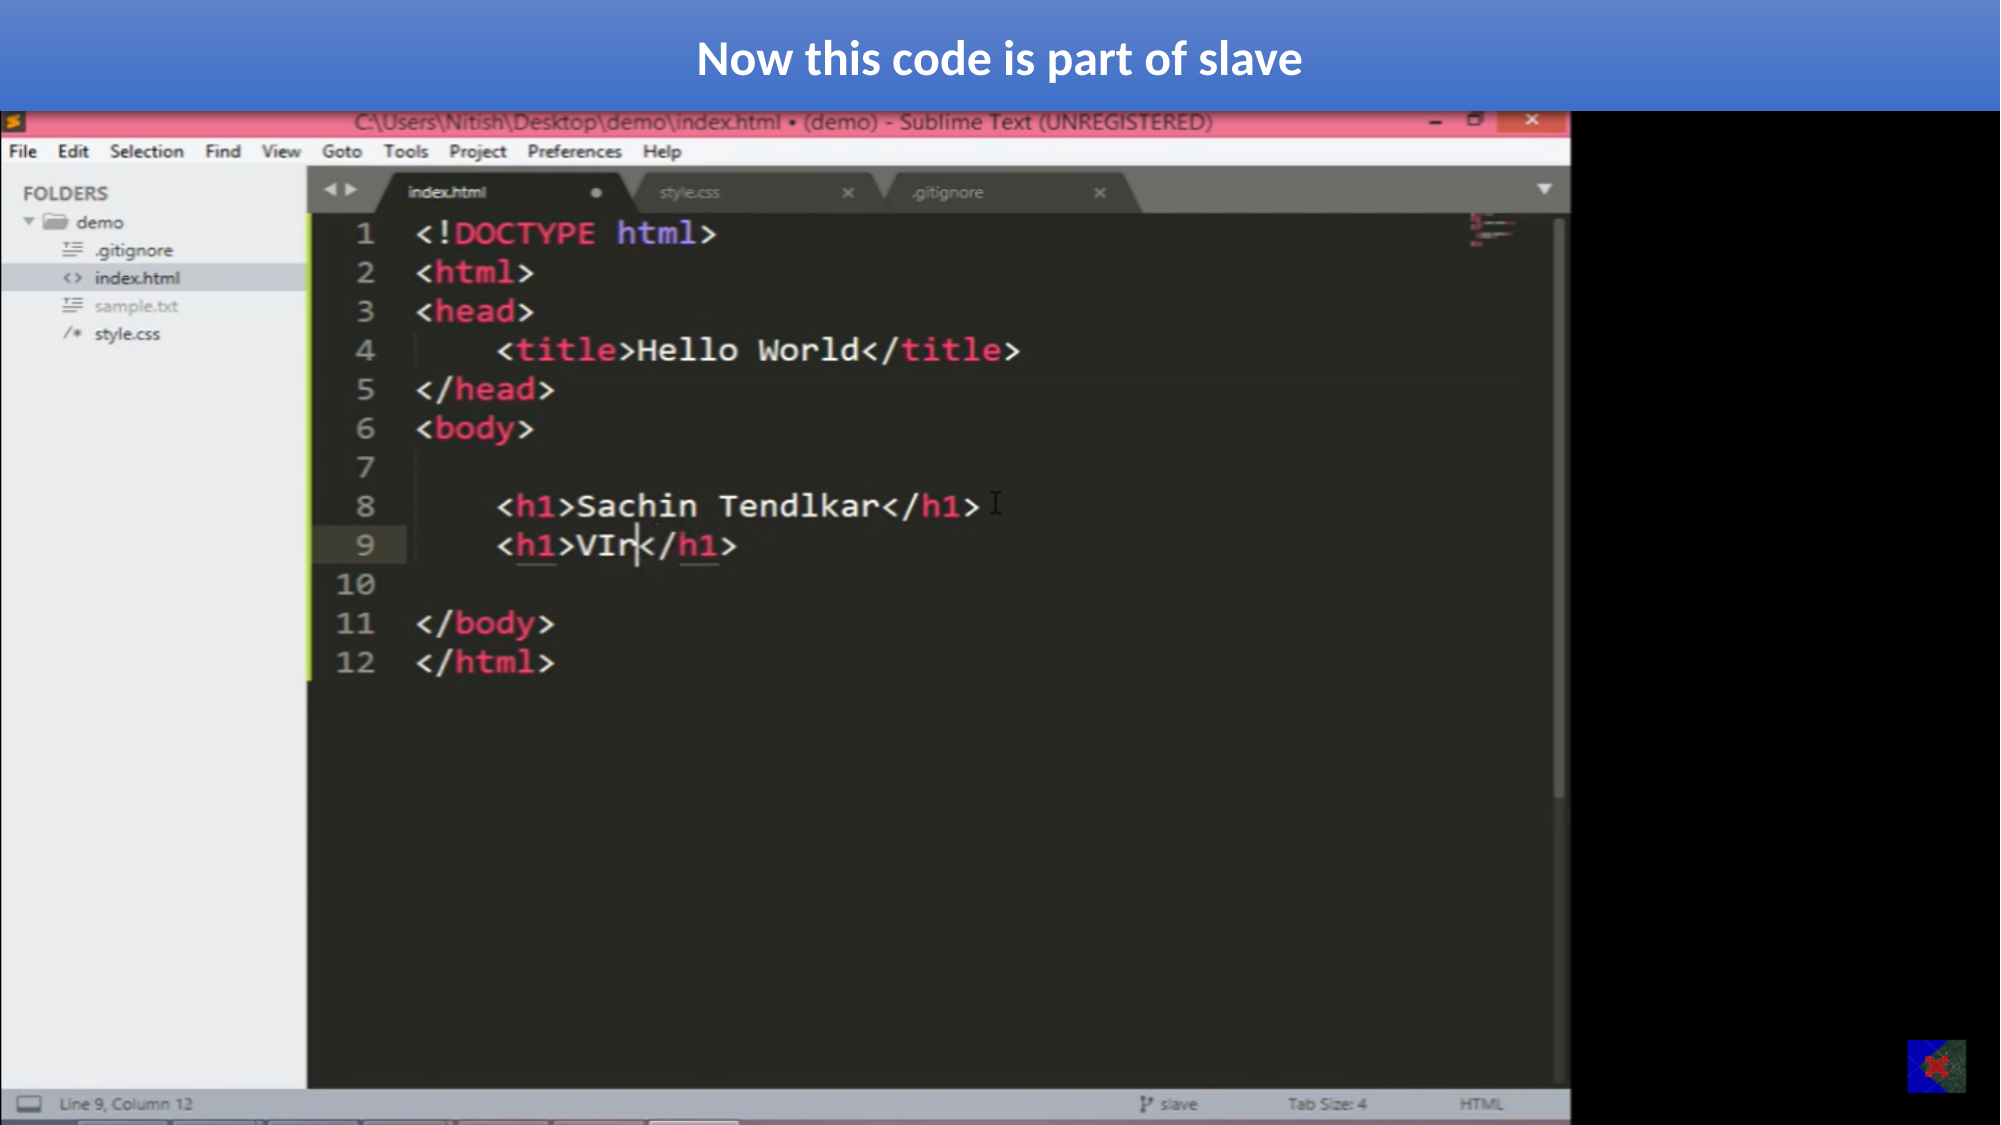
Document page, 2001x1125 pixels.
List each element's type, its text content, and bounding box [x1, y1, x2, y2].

picture [0, 106, 2000, 1125]
text_box Now this code is part of slave [0, 0, 2000, 106]
